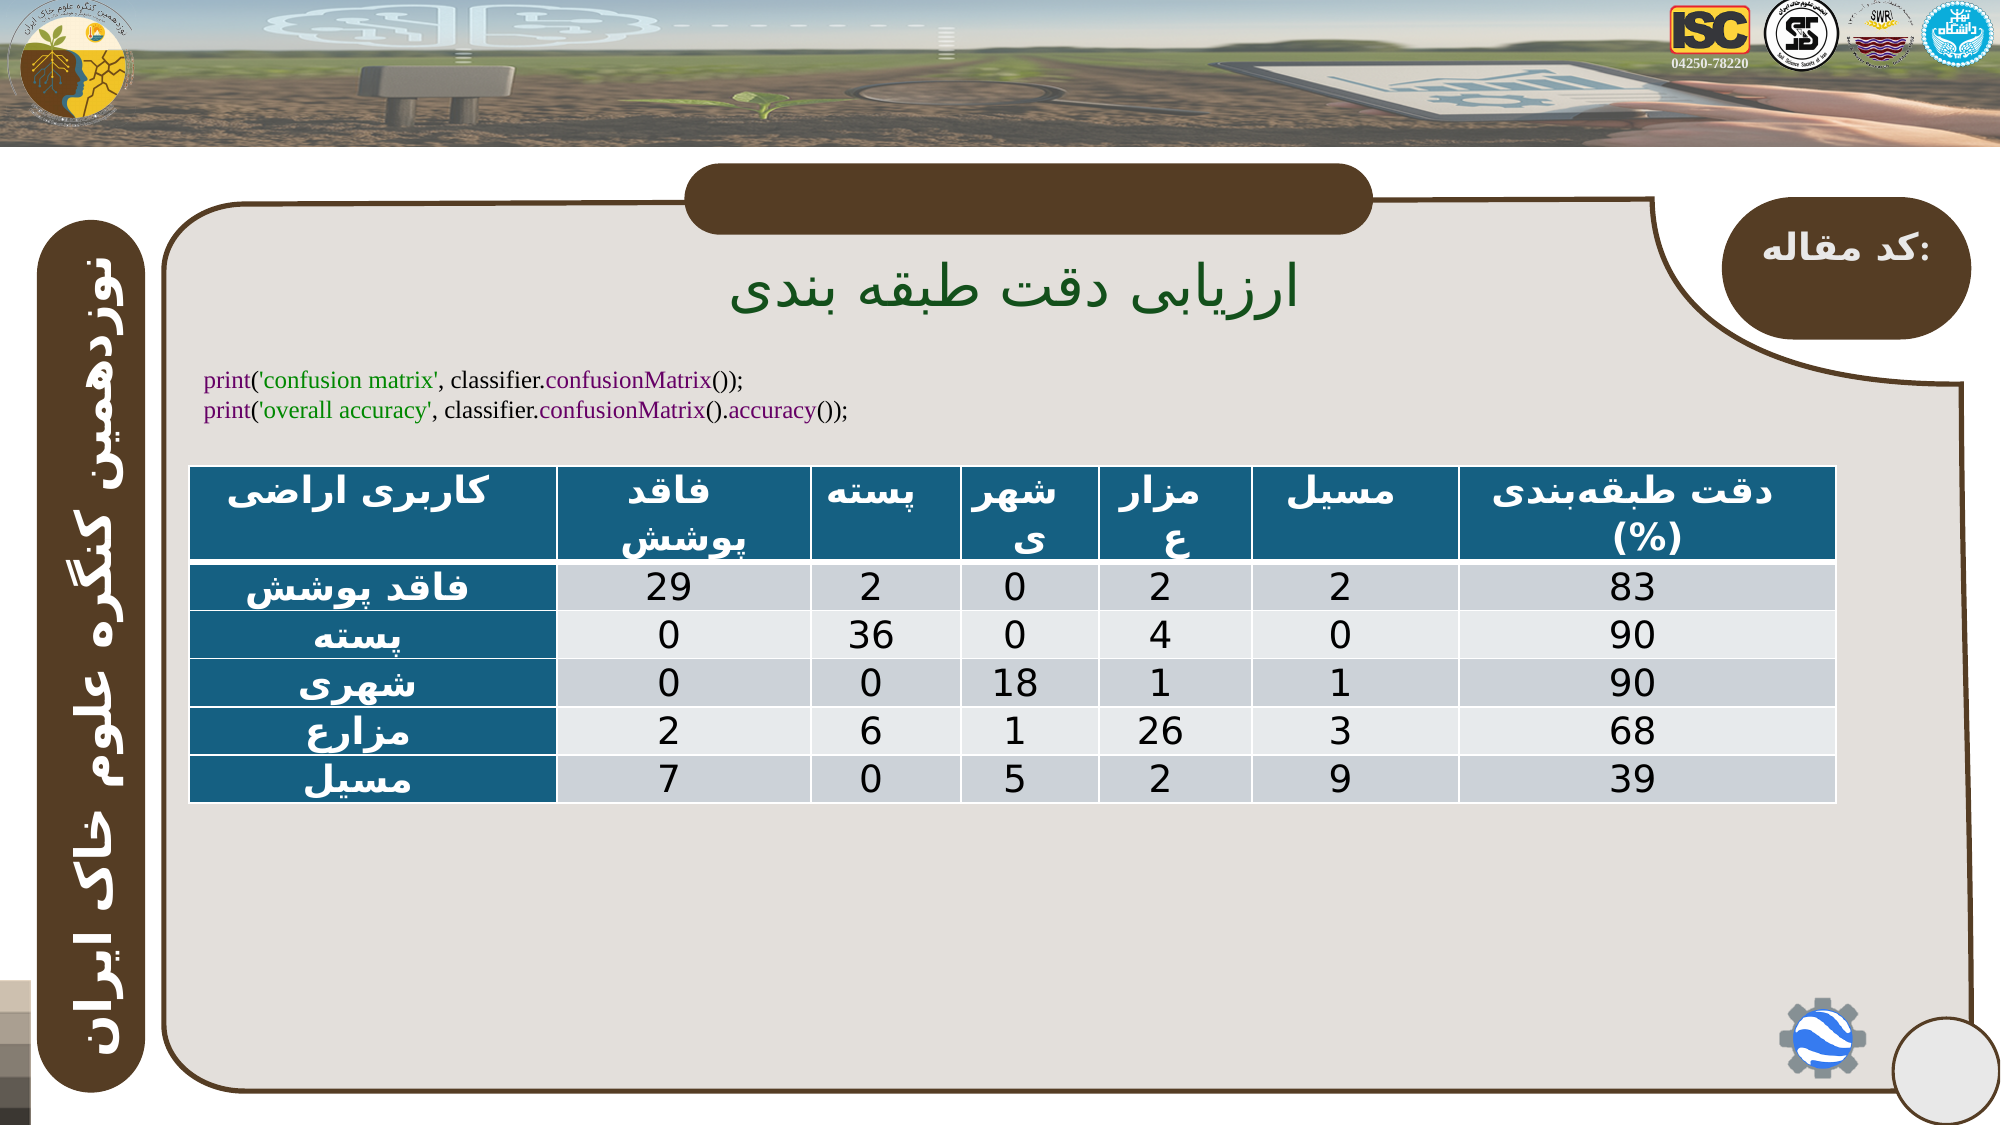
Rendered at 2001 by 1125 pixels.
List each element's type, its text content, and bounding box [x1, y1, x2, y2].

table_header پسته [812, 467, 960, 559]
text_box ارزیابی دقت طبقه بندی [688, 240, 1342, 326]
table_cell 68 [1460, 708, 1835, 754]
table_cell 0 [558, 659, 810, 706]
table_cell 0 [812, 659, 960, 706]
table_cell 1 [1253, 659, 1458, 706]
table_cell 39 [1460, 756, 1835, 802]
table_cell 0 [812, 756, 960, 802]
table_cell شهری [190, 659, 556, 706]
table_cell 36 [812, 611, 960, 658]
table_cell 18 [962, 659, 1098, 706]
picture [1659, 0, 2000, 80]
table_cell 83 [1460, 565, 1835, 610]
table_cell 2 [812, 565, 960, 610]
table_cell 0 [1253, 611, 1458, 658]
table_header مزارع [1100, 467, 1251, 559]
table_header کاربری اراضی [190, 467, 556, 559]
table_cell 6 [812, 708, 960, 754]
table_cell 26 [1100, 708, 1251, 754]
table_cell 2 [1253, 565, 1458, 610]
table_header شهری [962, 467, 1098, 559]
table_cell مزارع [190, 708, 556, 754]
picture [6, 0, 136, 127]
table_cell 3 [1253, 708, 1458, 754]
table_cell 1 [1100, 659, 1251, 706]
table_cell 0 [962, 565, 1098, 610]
table_cell تعرق نسبی 60 [0, 0, 2000, 147]
table_header مسیل [1253, 467, 1458, 559]
table_cell 4 [1100, 611, 1251, 658]
table_cell 0 [962, 611, 1098, 658]
table_cell 90 [1460, 659, 1835, 706]
table_cell 29 [558, 565, 810, 610]
table_cell 7 [558, 756, 810, 802]
table_cell 1 [962, 708, 1098, 754]
table_cell 5 [962, 756, 1098, 802]
table_cell 2 [1100, 756, 1251, 802]
table_header دقت طبقه‌بندی (%) [1460, 467, 1835, 559]
table_header فاقد پوشش [558, 467, 810, 559]
table_cell 2 [1100, 565, 1251, 610]
table_cell فاقد پوشش [190, 565, 556, 610]
table_cell 2 [558, 708, 810, 754]
text_box print('confusion matrix', classifier.confusionMatrix()); print('overall accuracy', classifier.confusionMatrix().accuracy()); [188, 355, 1397, 431]
table_cell مسیل [190, 756, 556, 802]
table_cell 9 [1253, 756, 1458, 802]
picture [1743, 987, 1903, 1090]
table_cell 90 [1460, 611, 1835, 658]
table_cell 0 [558, 611, 810, 658]
table_cell پسته [190, 611, 556, 658]
